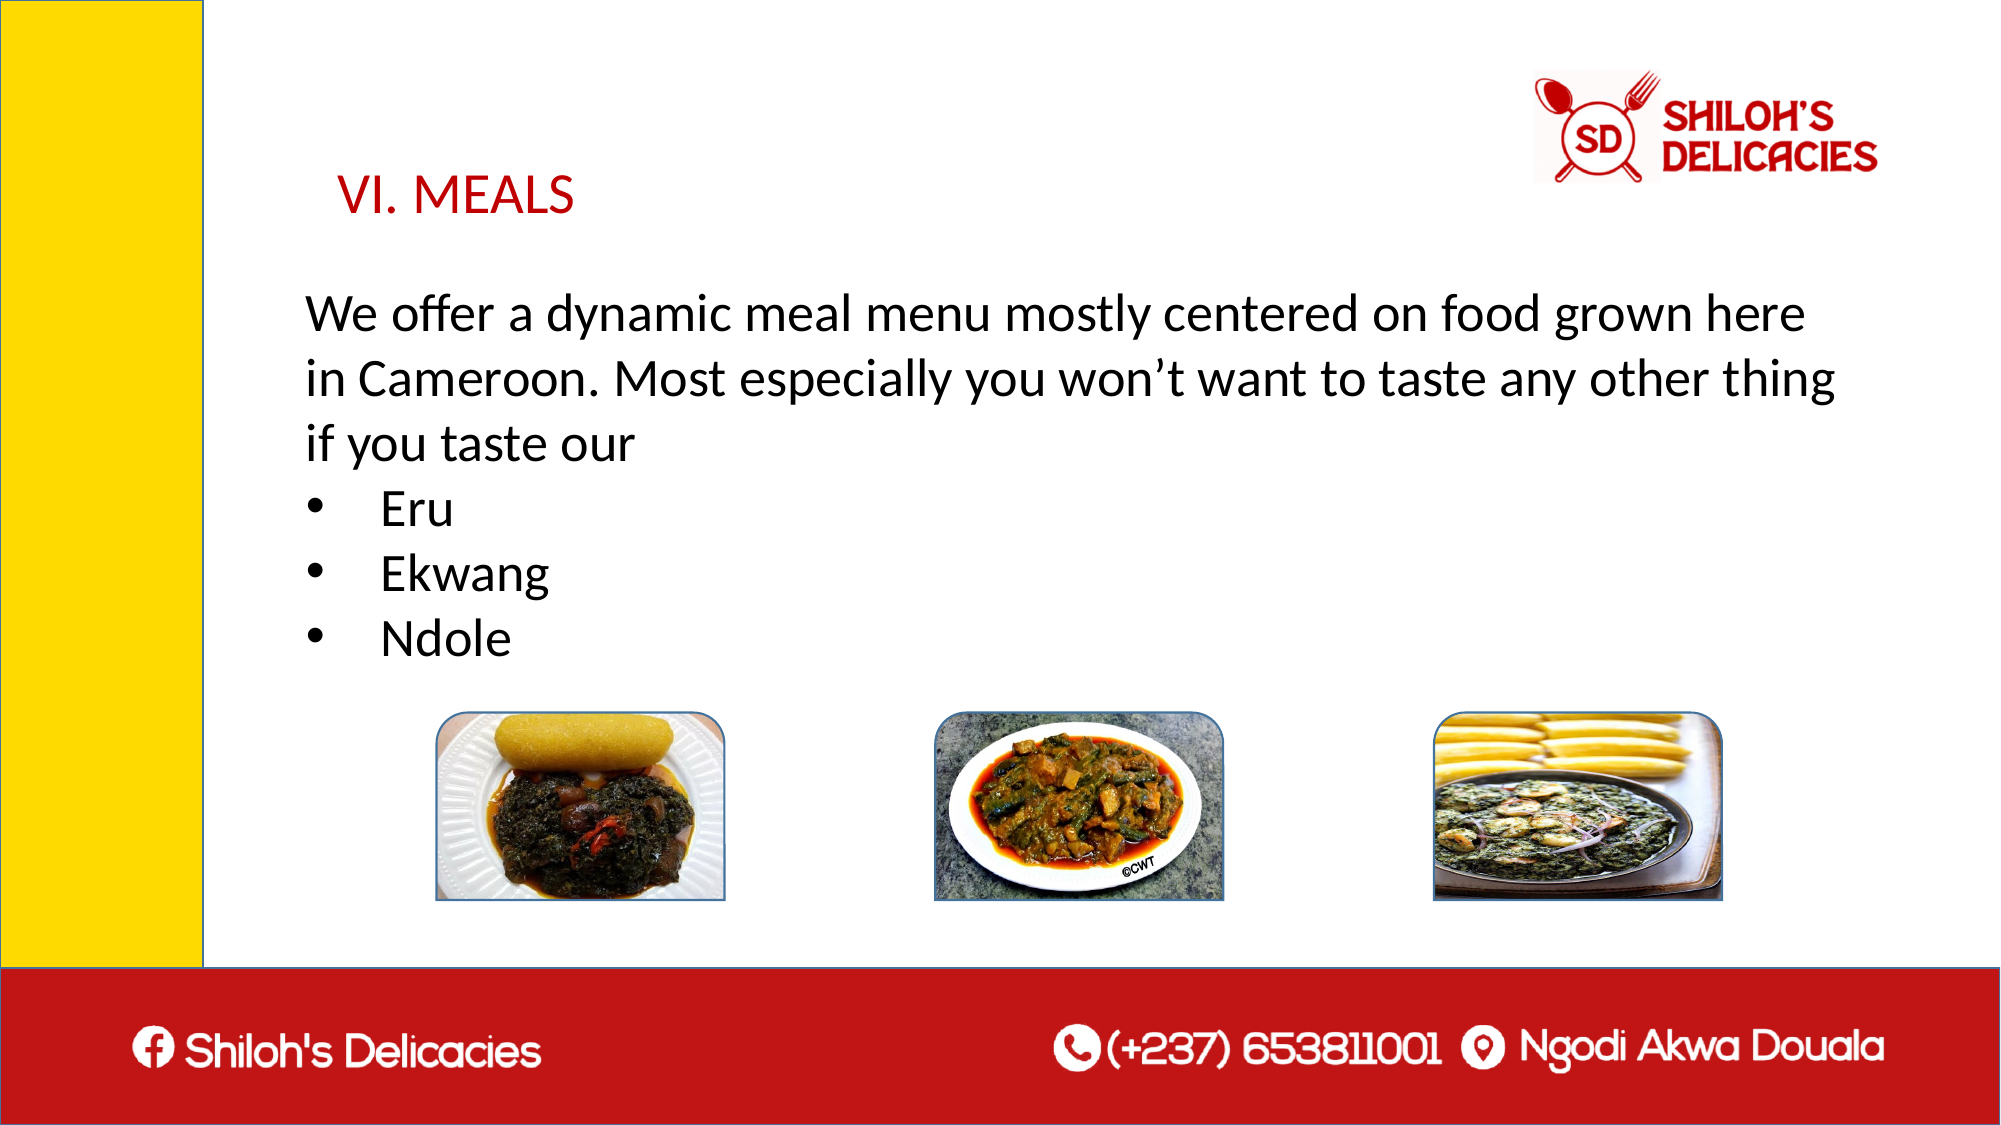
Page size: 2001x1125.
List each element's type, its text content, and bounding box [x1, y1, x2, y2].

text_box [1432, 711, 1724, 902]
text_box [934, 711, 1225, 902]
text_box [435, 711, 726, 902]
picture [945, 233, 1960, 1082]
picture [0, 1006, 900, 1104]
picture [945, 0, 1960, 147]
text_box VI. MEALS [322, 147, 2000, 233]
text_box We offer a dynamic meal menu mostly centered on food grown here in Cameroon. Most especially you won’t want to taste any other thing if you taste our Eru Ekwang Ndole [291, 269, 1868, 740]
